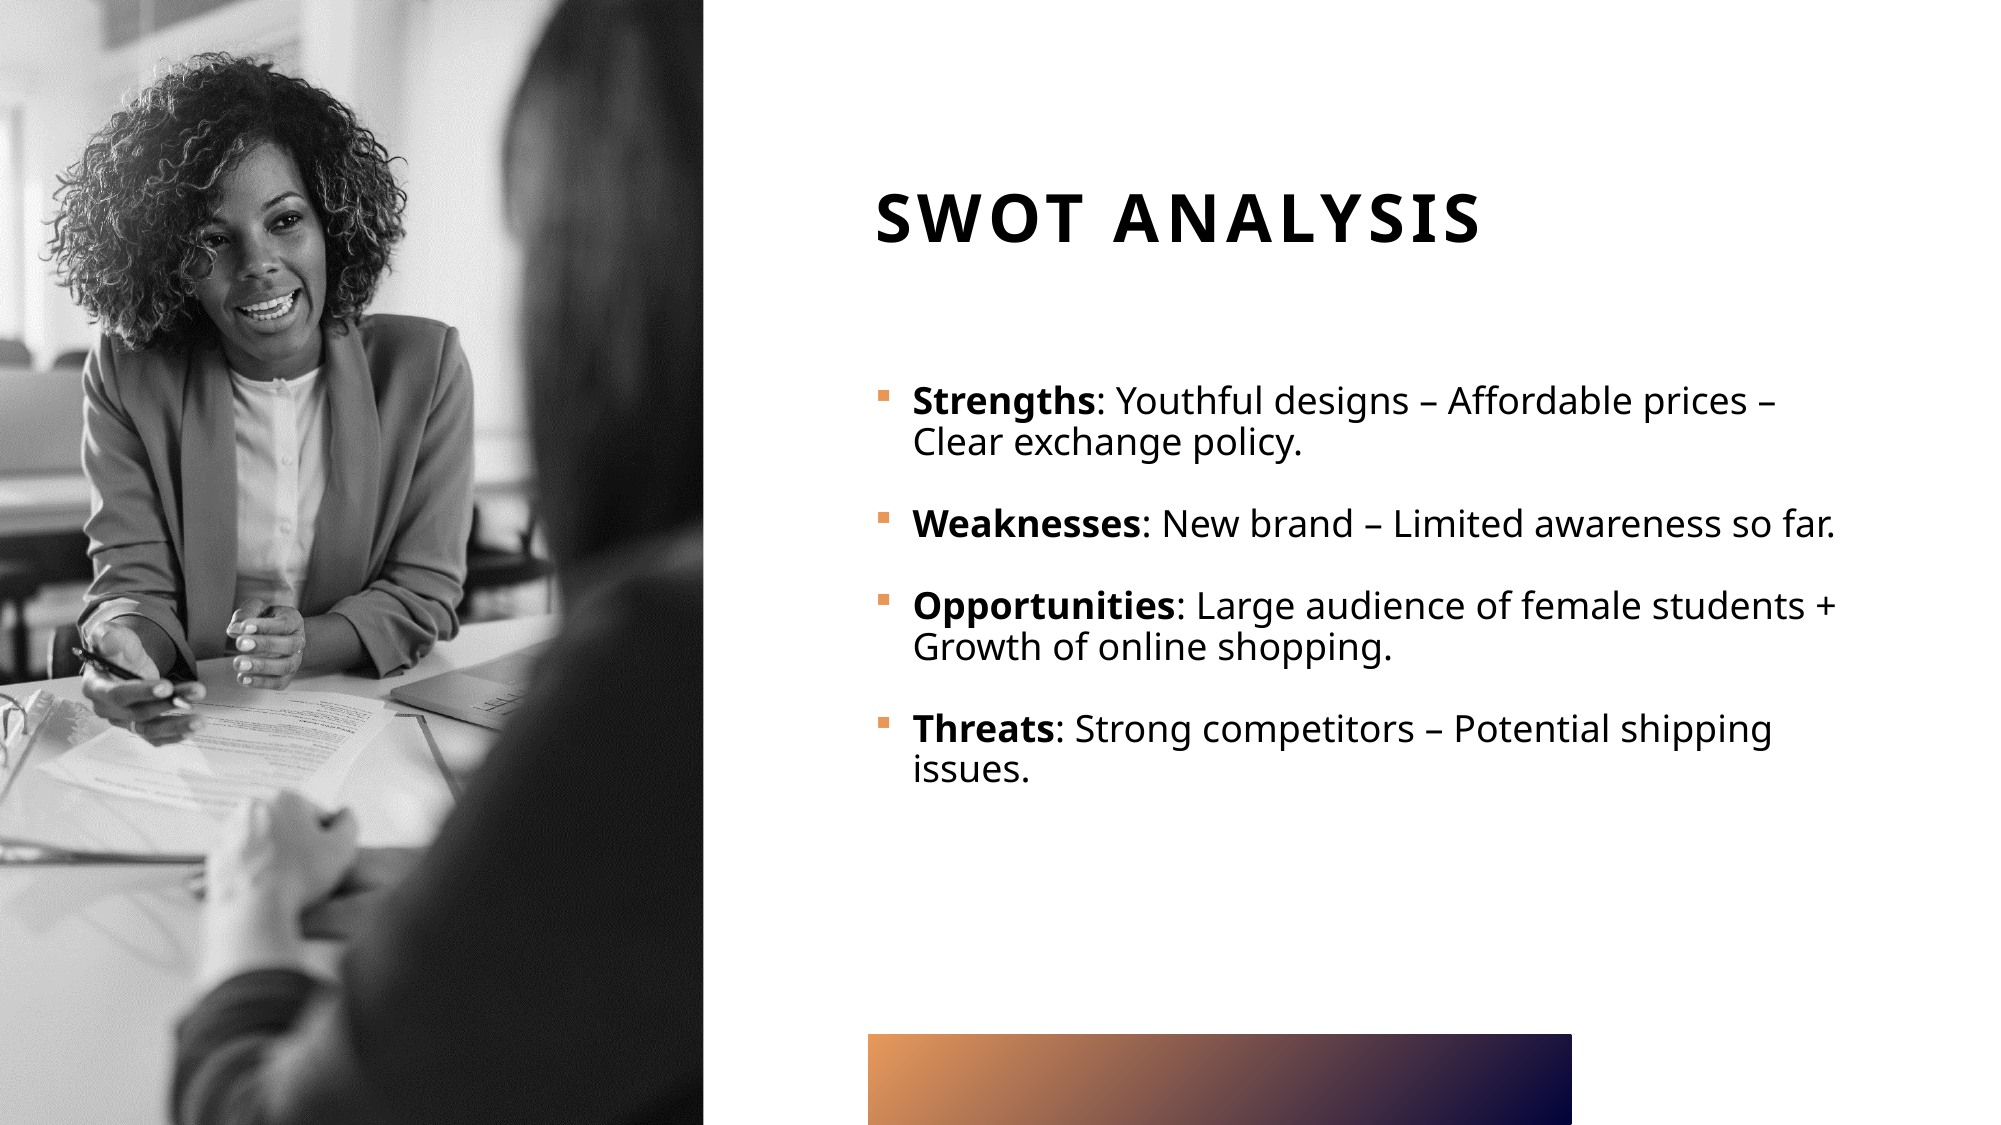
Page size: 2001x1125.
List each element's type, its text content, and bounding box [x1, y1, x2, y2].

title Swot analysis [859, 76, 1884, 357]
picture [0, 0, 704, 1125]
list Strengths: Youthful designs – Affordable prices – Clear exchange policy. Weaknesses: New brand – Limited awareness so far. Opportunities: Large audience of female students + Growth of online shopping. Threats: Strong competitors – Potential shipping issues. [859, 375, 1884, 945]
